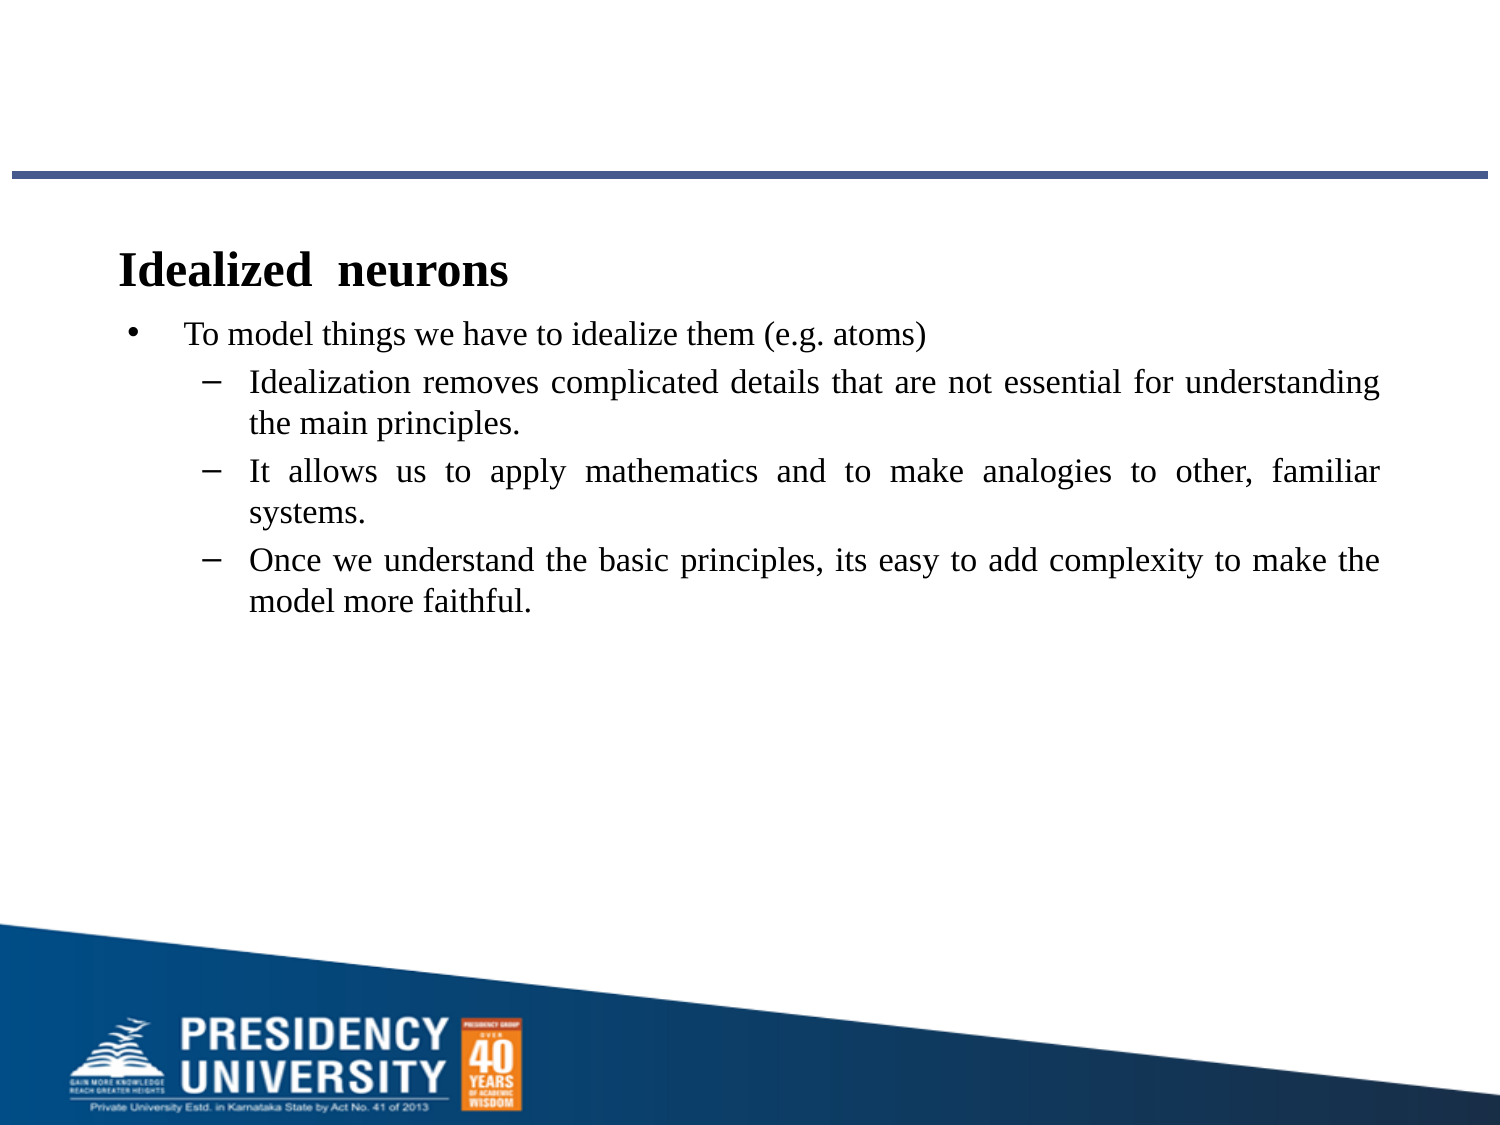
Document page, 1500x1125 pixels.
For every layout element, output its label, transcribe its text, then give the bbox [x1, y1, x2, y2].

list To model things we have to idealize them (e.g. atoms) Idealization removes complicated details that are not essential for understanding the main principles. It allows us to apply mathematics and to make analogies to other, familiar systems. Once we understand the basic principles, its easy to add complexity to make the model more faithful. [112, 303, 1397, 722]
picture [0, 921, 1500, 1125]
title Idealized neurons [103, 140, 1397, 304]
